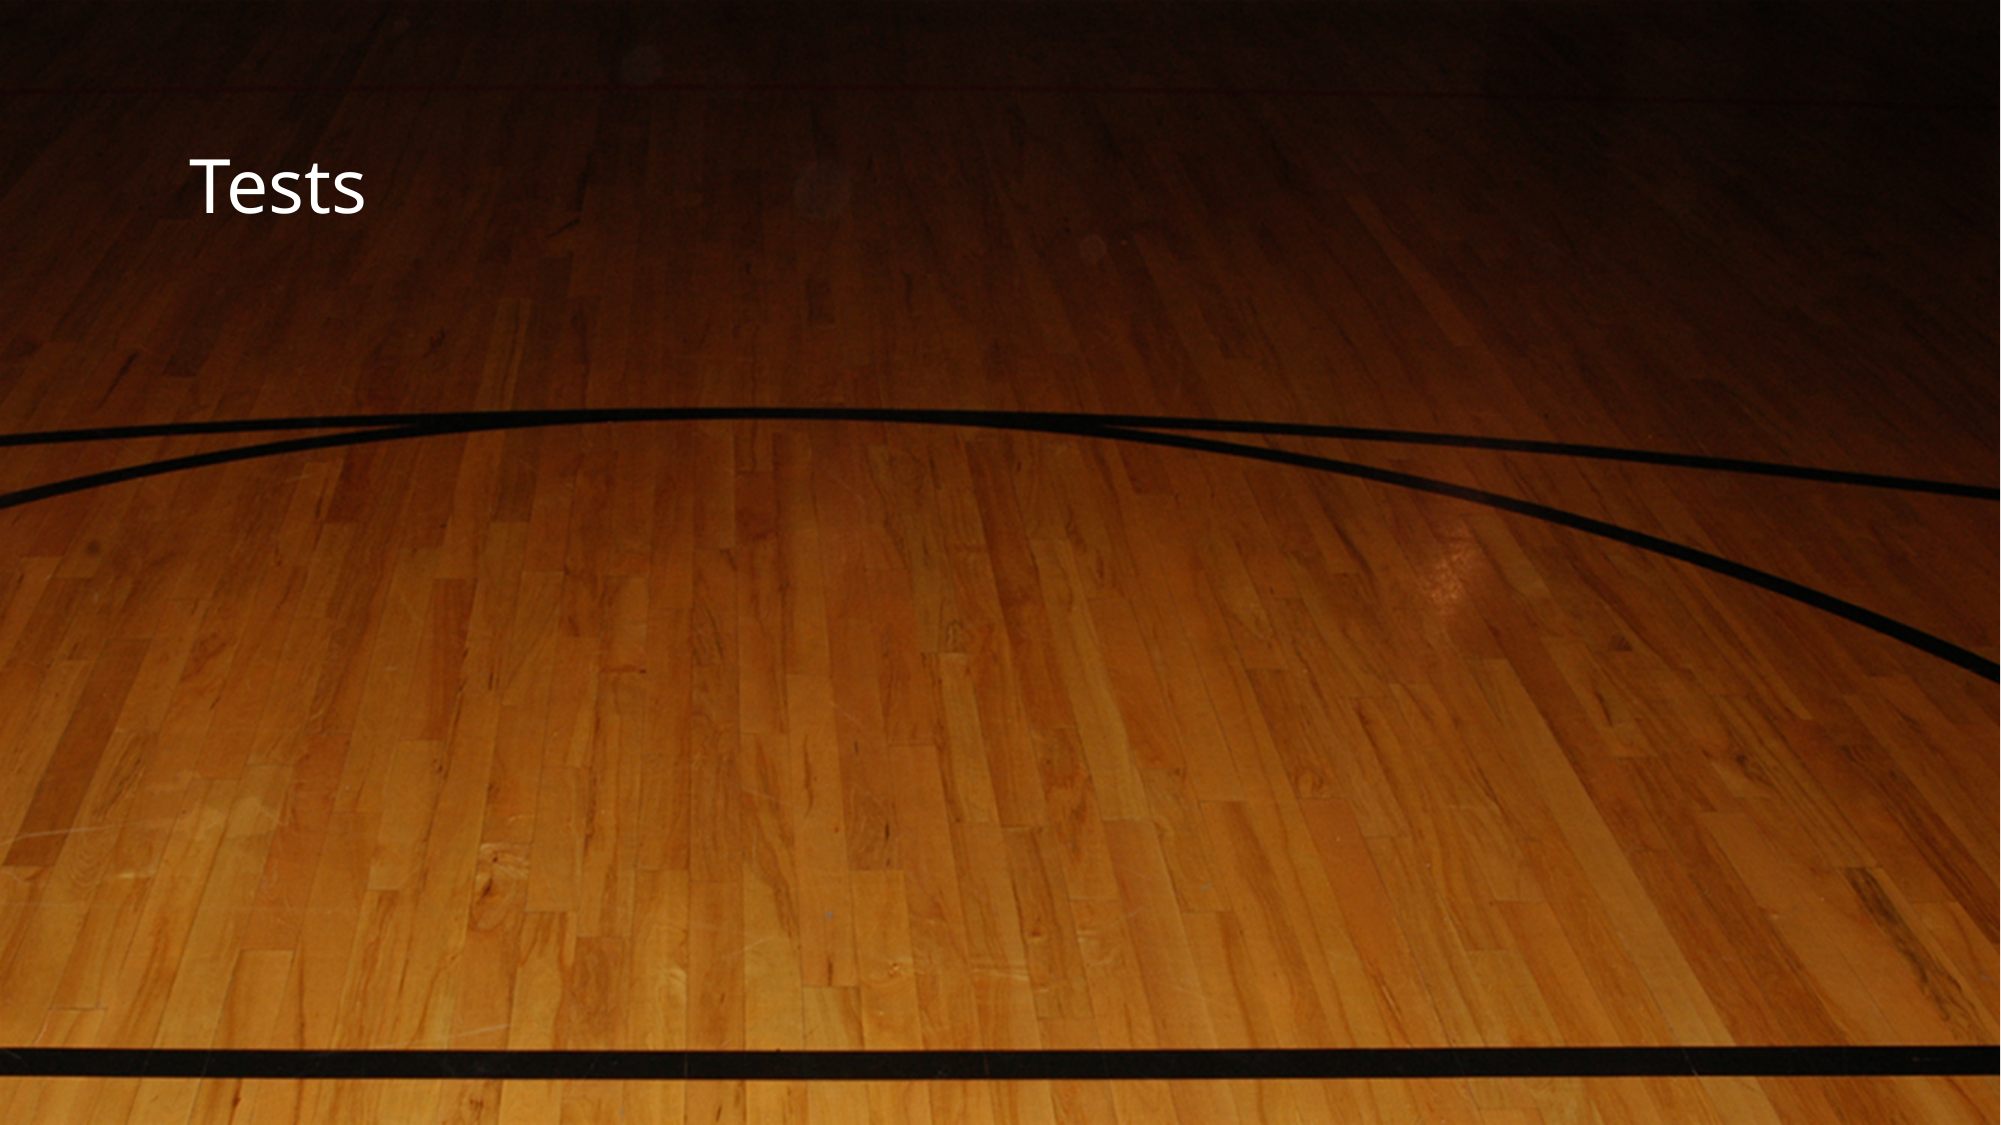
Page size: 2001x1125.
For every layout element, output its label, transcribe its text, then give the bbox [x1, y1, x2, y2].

title Tests [174, 50, 1825, 238]
picture [0, 0, 2001, 1125]
